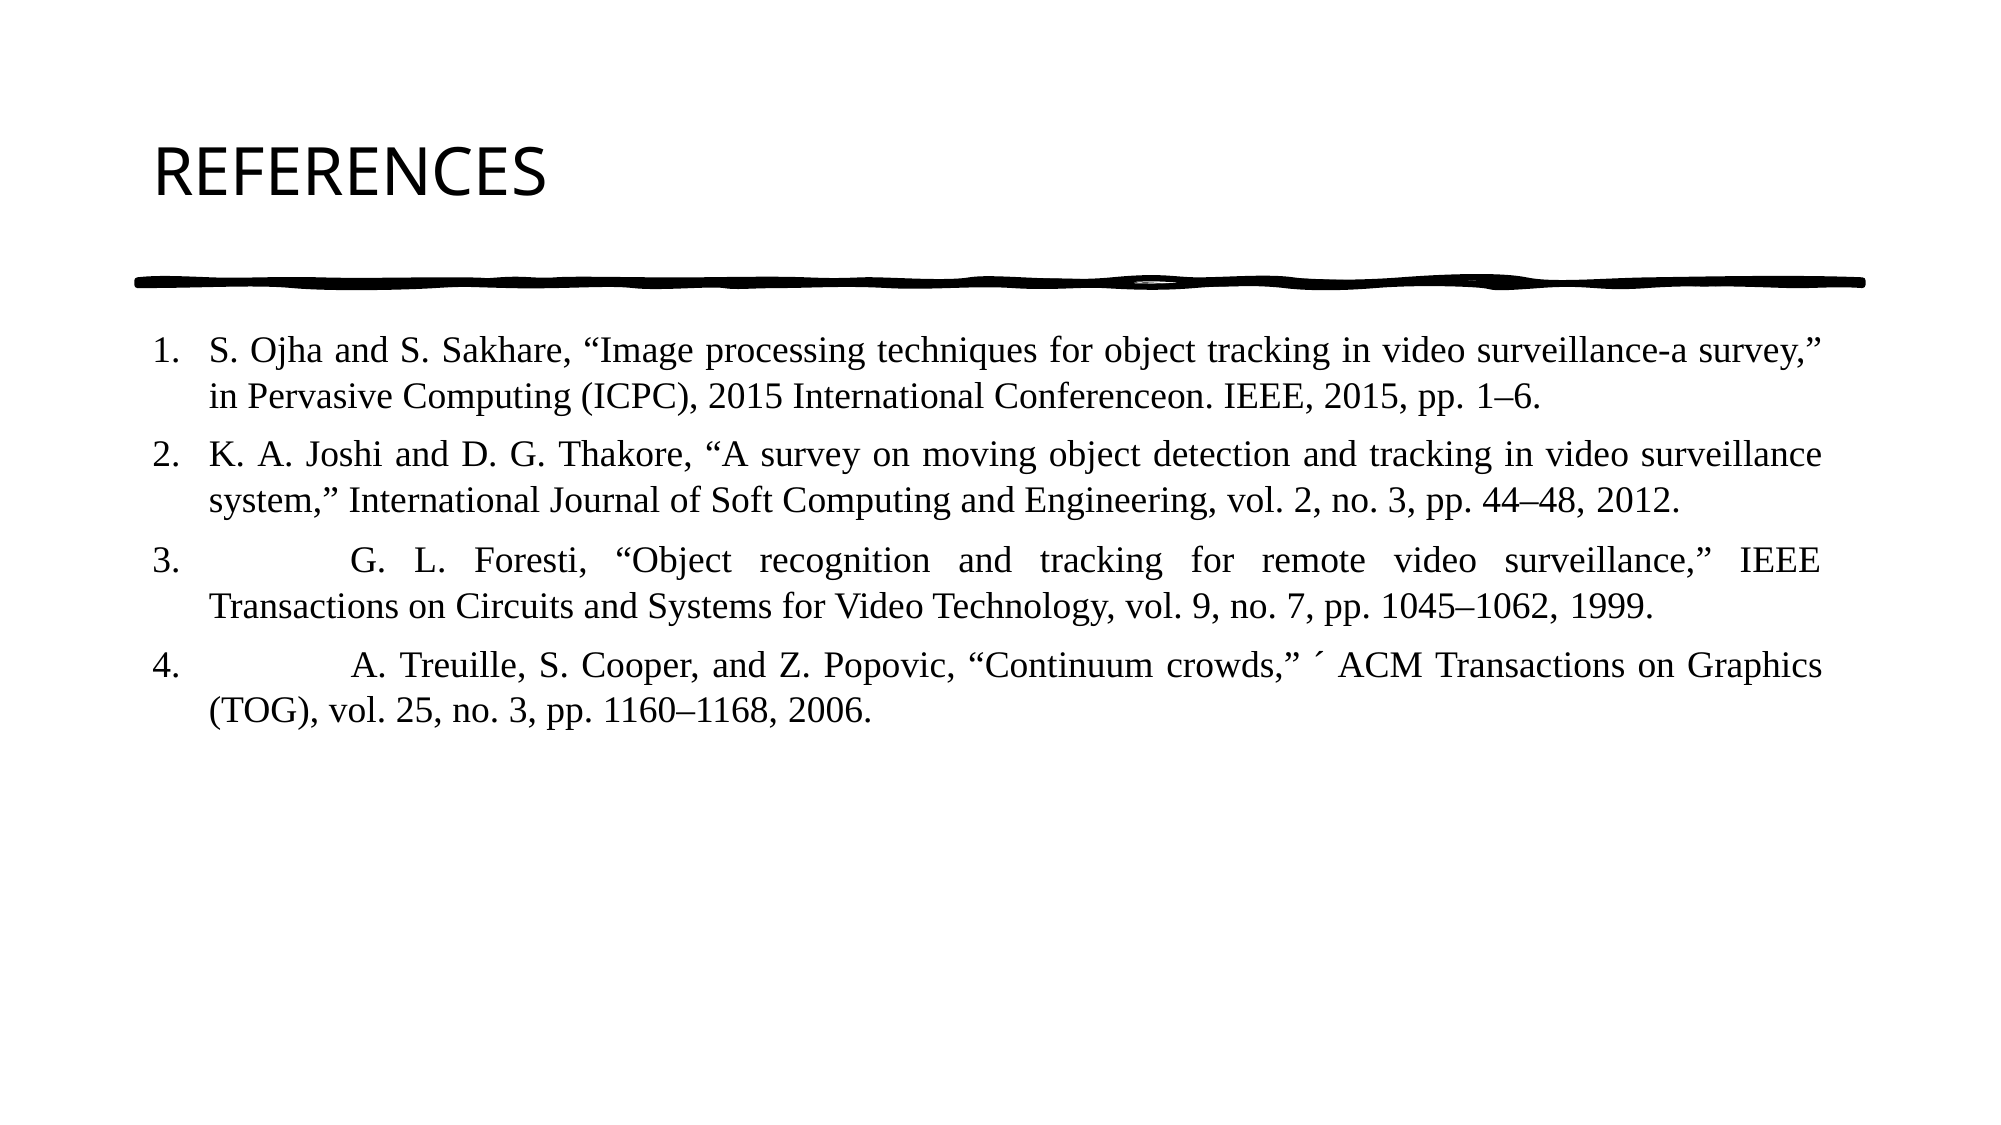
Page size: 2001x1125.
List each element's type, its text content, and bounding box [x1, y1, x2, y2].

list S. Ojha and S. Sakhare, “Image processing techniques for object tracking in video surveillance-a survey,” in Pervasive Computing (ICPC), 2015 International Conferenceon. IEEE, 2015, pp. 1–6. K. A. Joshi and D. G. Thakore, “A survey on moving object detection and tracking in video surveillance system,” International Journal of Soft Computing and Engineering, vol. 2, no. 3, pp. 44–48, 2012. G. L. Foresti, “Object recognition and tracking for remote video surveillance,” IEEE Transactions on Circuits and Systems for Video Technology, vol. 9, no. 7, pp. 1045–1062, 1999. A. Treuille, S. Cooper, and Z. Popovic, “Continuum crowds,” ´ ACM Transactions on Graphics (TOG), vol. 25, no. 3, pp. 1160–1168, 2006. [137, 316, 1863, 1014]
title REFERENCES [137, 59, 1863, 278]
